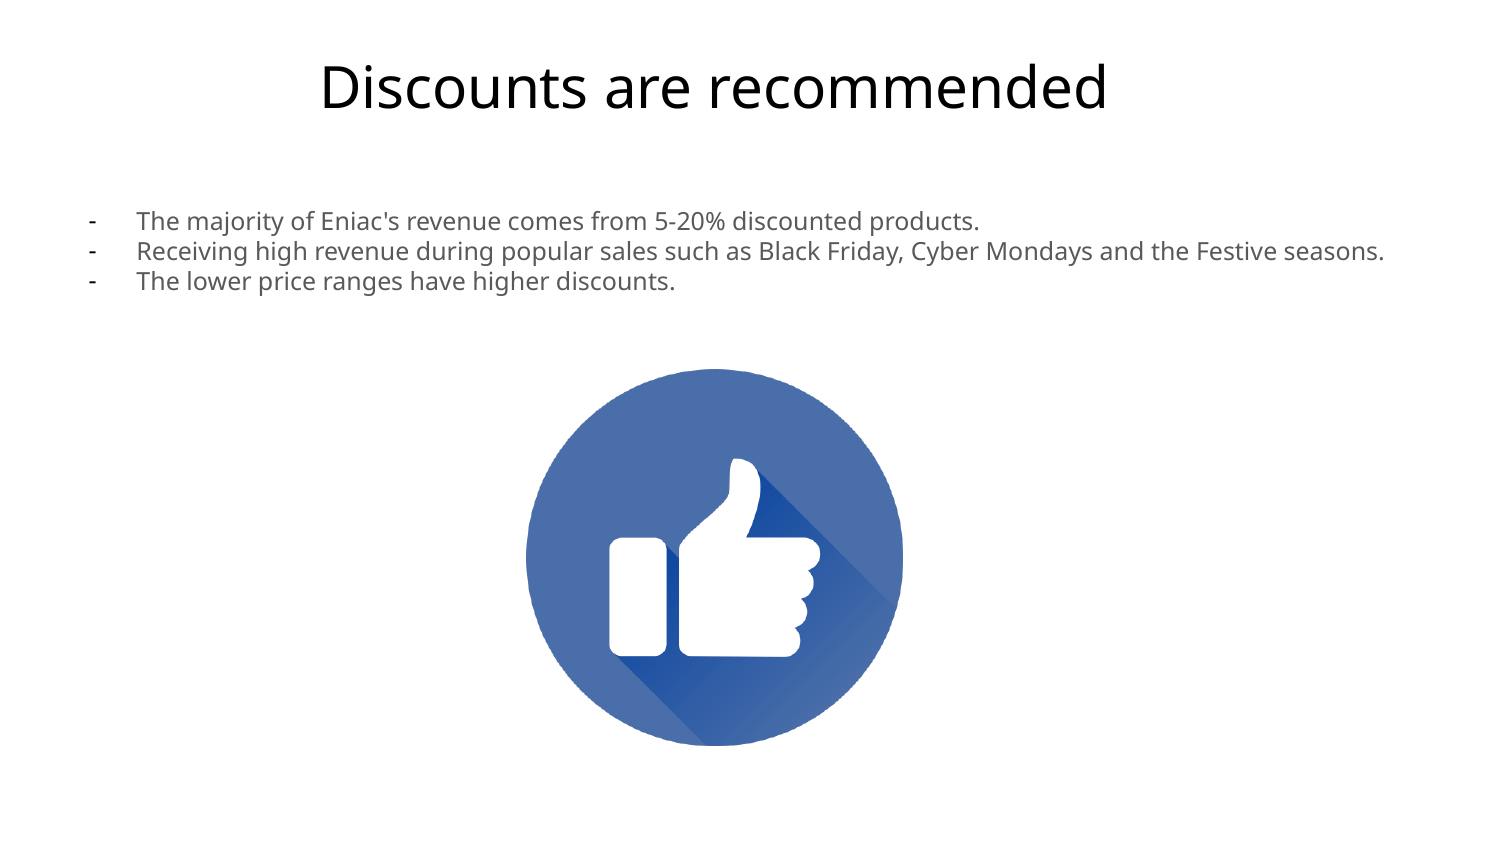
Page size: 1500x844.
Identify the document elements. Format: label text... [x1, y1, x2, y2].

picture [525, 369, 903, 747]
list The majority of Eniac's revenue comes from 5-20% discounted products. Receiving high revenue during popular sales such as Black Friday, Cyber Mondays and the Festive seasons. The lower price ranges have higher discounts. [46, 190, 1445, 396]
title Discounts are recommended [15, 34, 1413, 131]
